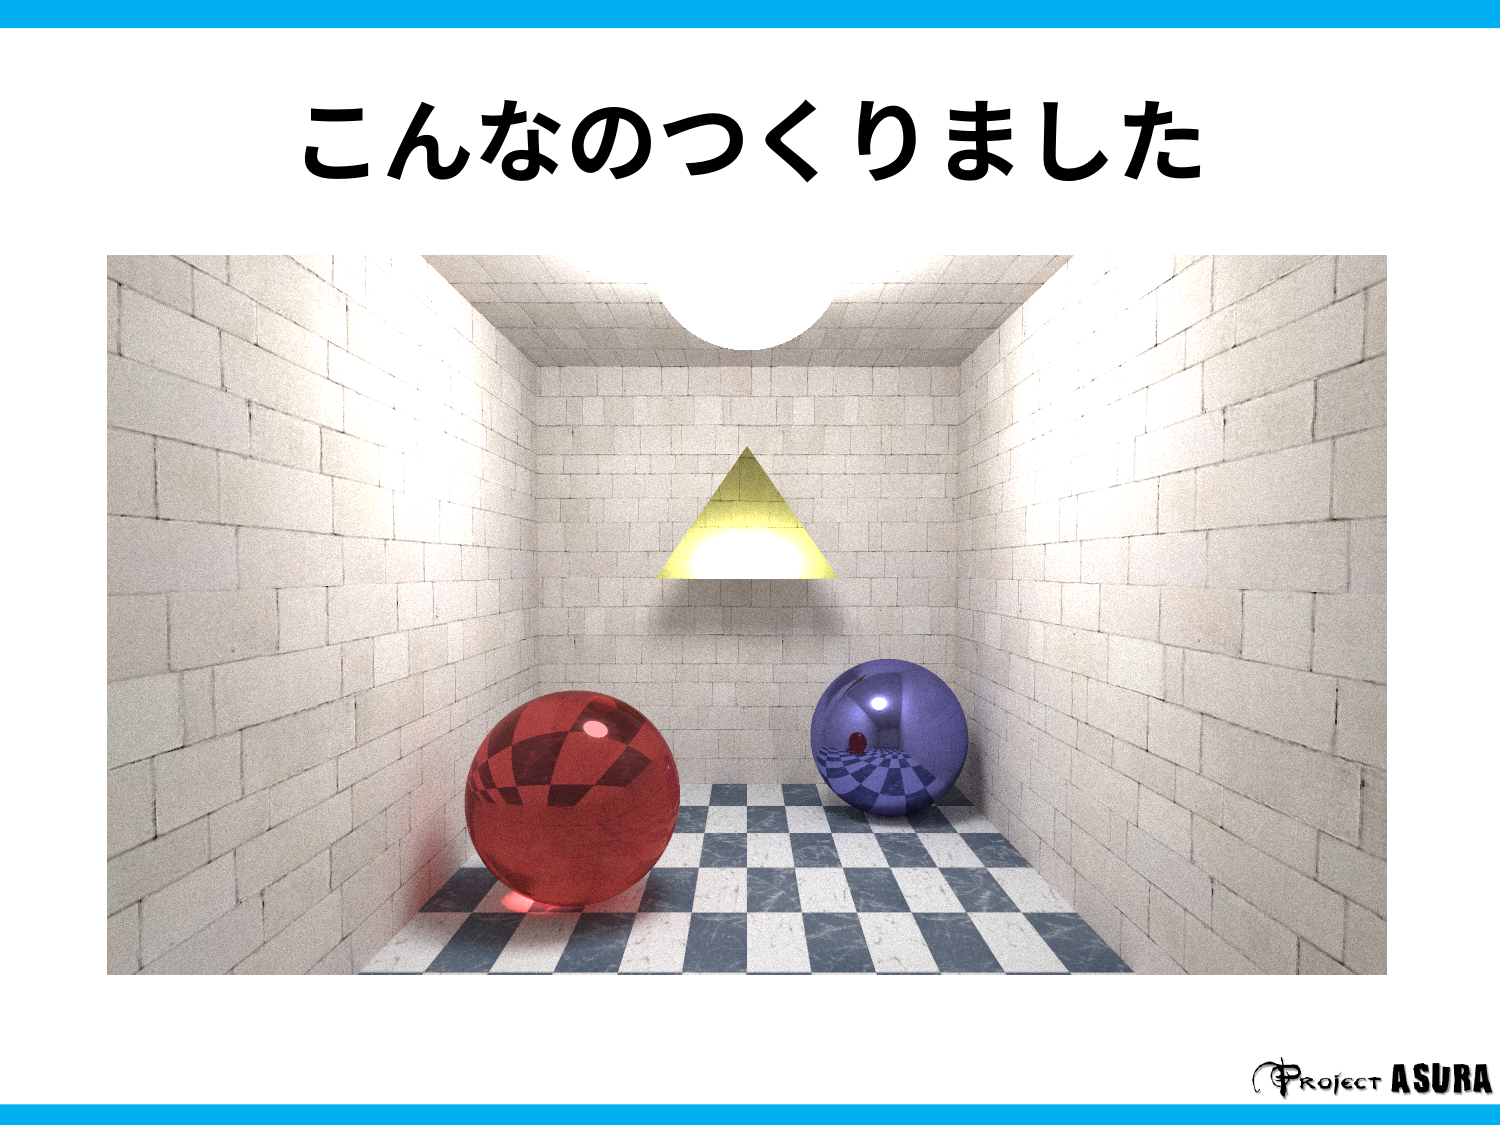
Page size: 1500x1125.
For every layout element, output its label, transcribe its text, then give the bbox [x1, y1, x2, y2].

picture [1244, 1050, 1500, 1103]
title こんなのつくりました [75, 45, 1425, 233]
picture [107, 255, 1387, 975]
